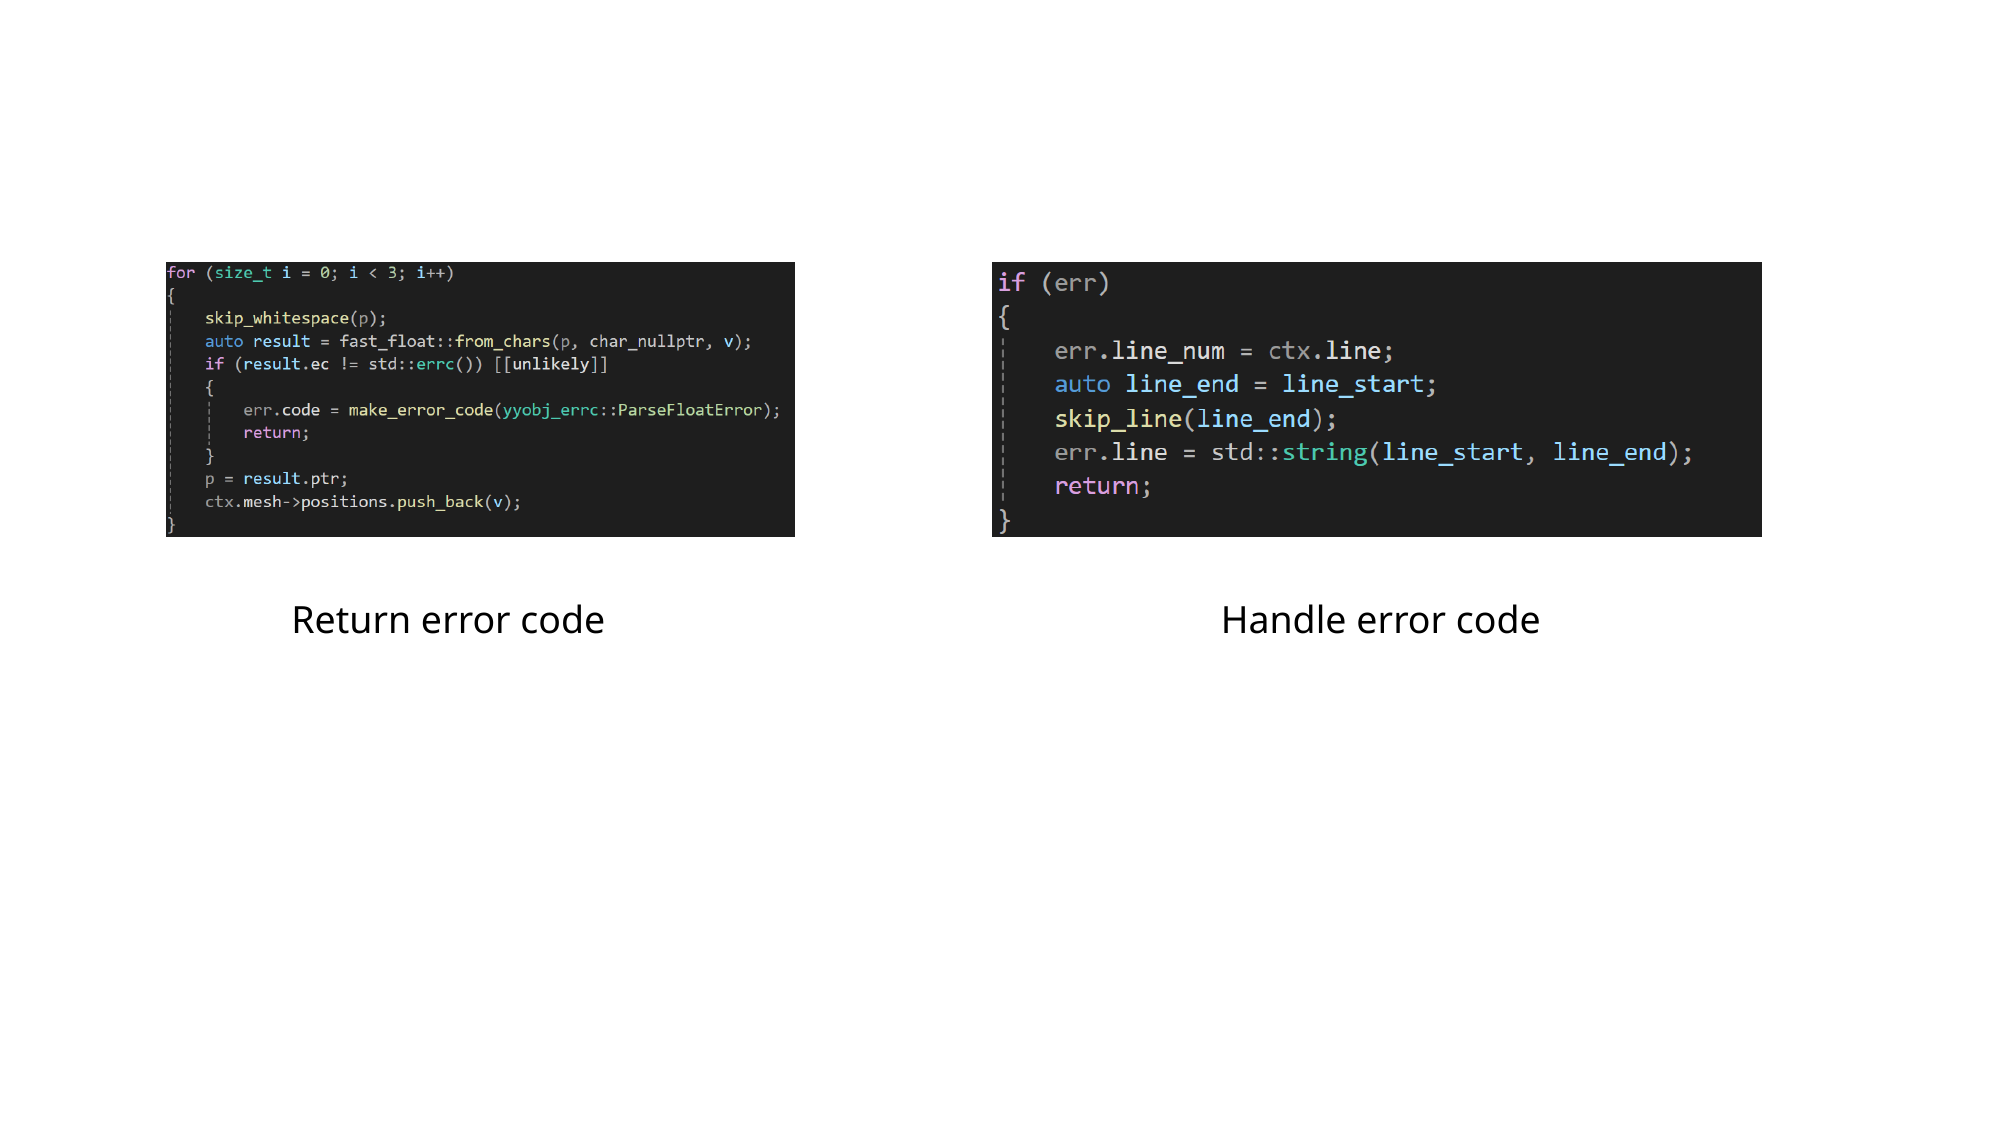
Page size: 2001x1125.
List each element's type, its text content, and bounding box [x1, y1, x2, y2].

picture [165, 261, 796, 537]
picture [991, 261, 1763, 537]
text_box Handle error code [1206, 588, 1556, 649]
text_box Return error code [276, 588, 621, 649]
